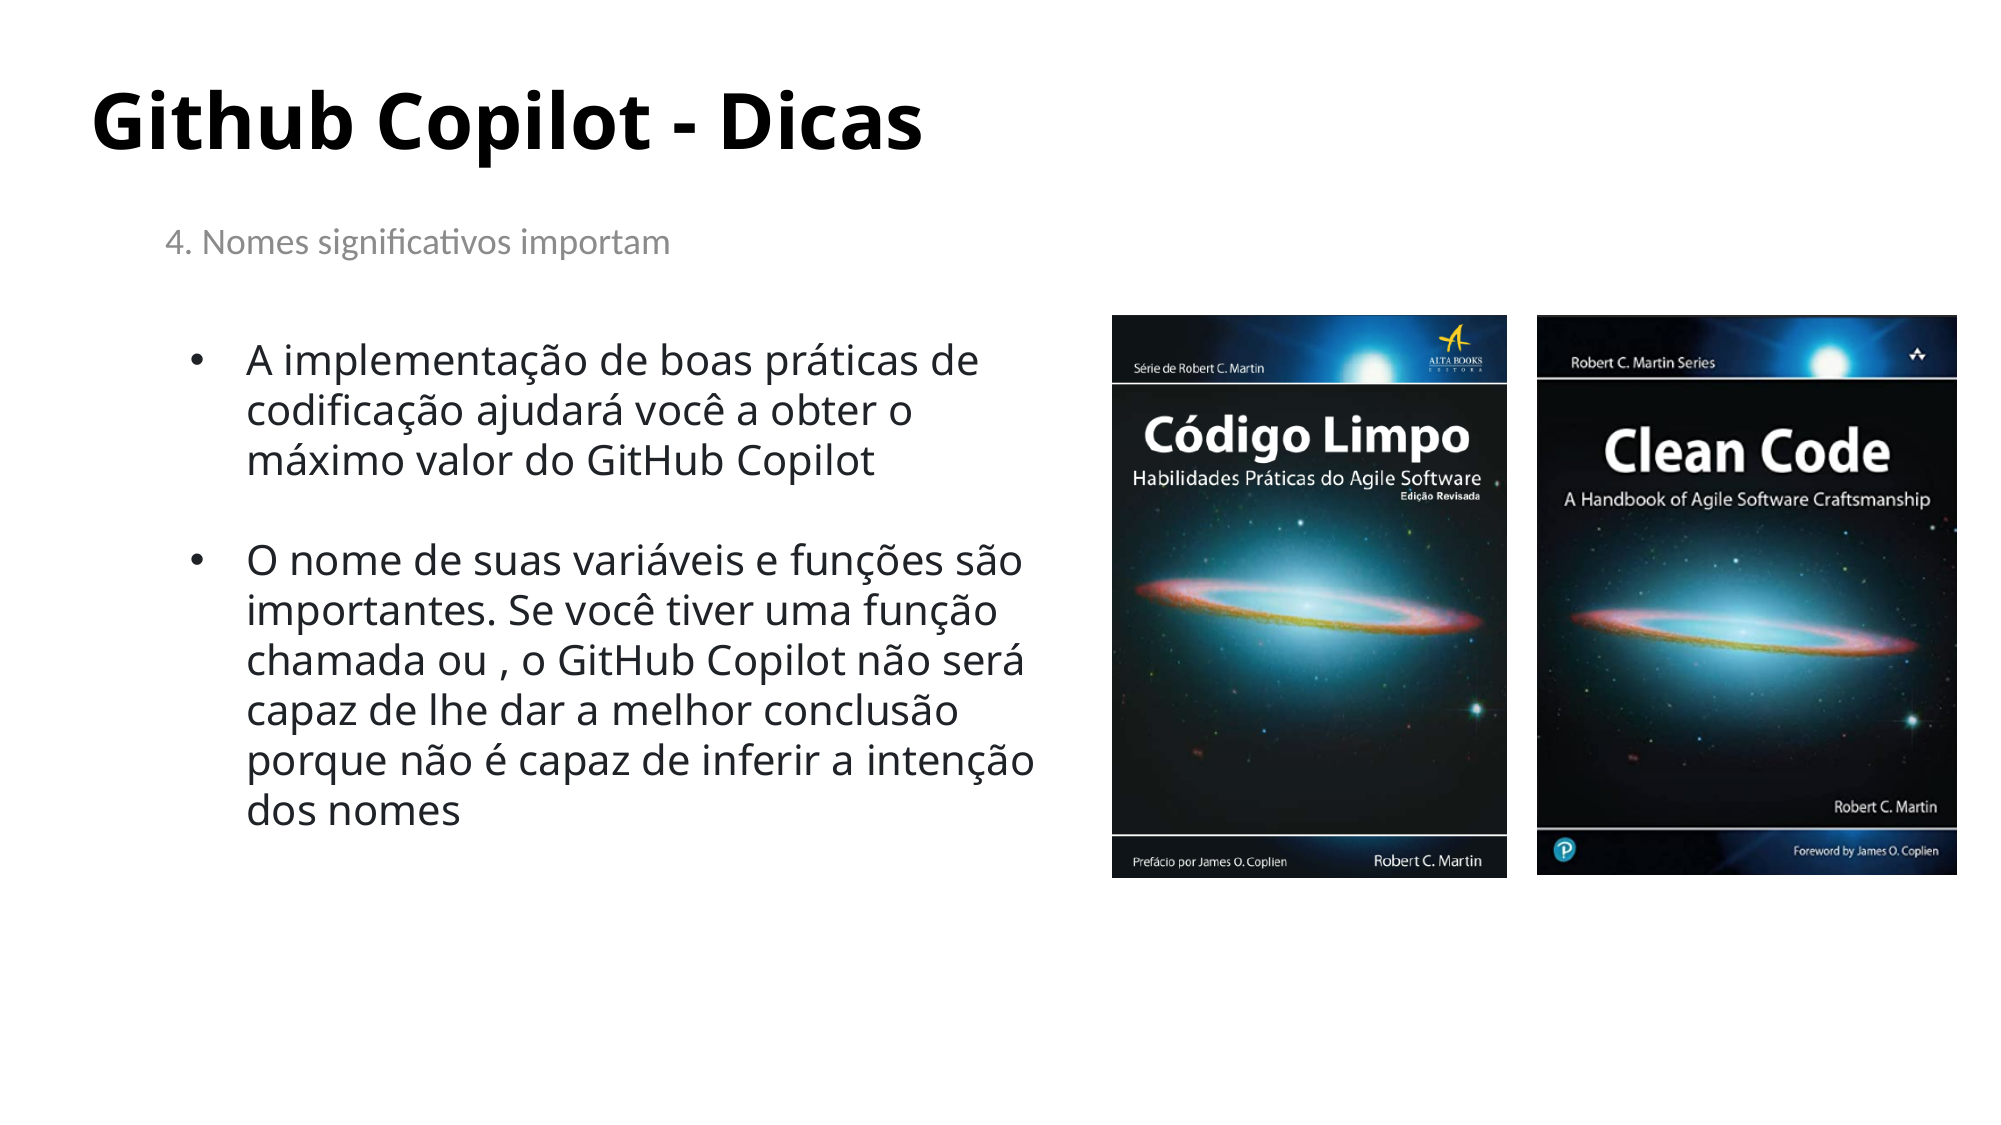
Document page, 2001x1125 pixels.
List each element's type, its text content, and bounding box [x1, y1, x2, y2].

picture [1537, 315, 1957, 875]
picture [1112, 315, 1507, 878]
title Github Copilot - Dicas [75, 75, 1913, 175]
text_box A implementação de boas práticas de codificação ajudará você a obter o máximo valor do GitHub Copilot O nome de suas variáveis e funções são importantes. Se você tiver uma função chamada ou , o GitHub Copilot não será capaz de lhe dar a melhor conclusão porque não é capaz de inferir a intenção dos nomes [174, 326, 1063, 813]
text_box 4. Nomes significativos importam [150, 250, 1788, 313]
